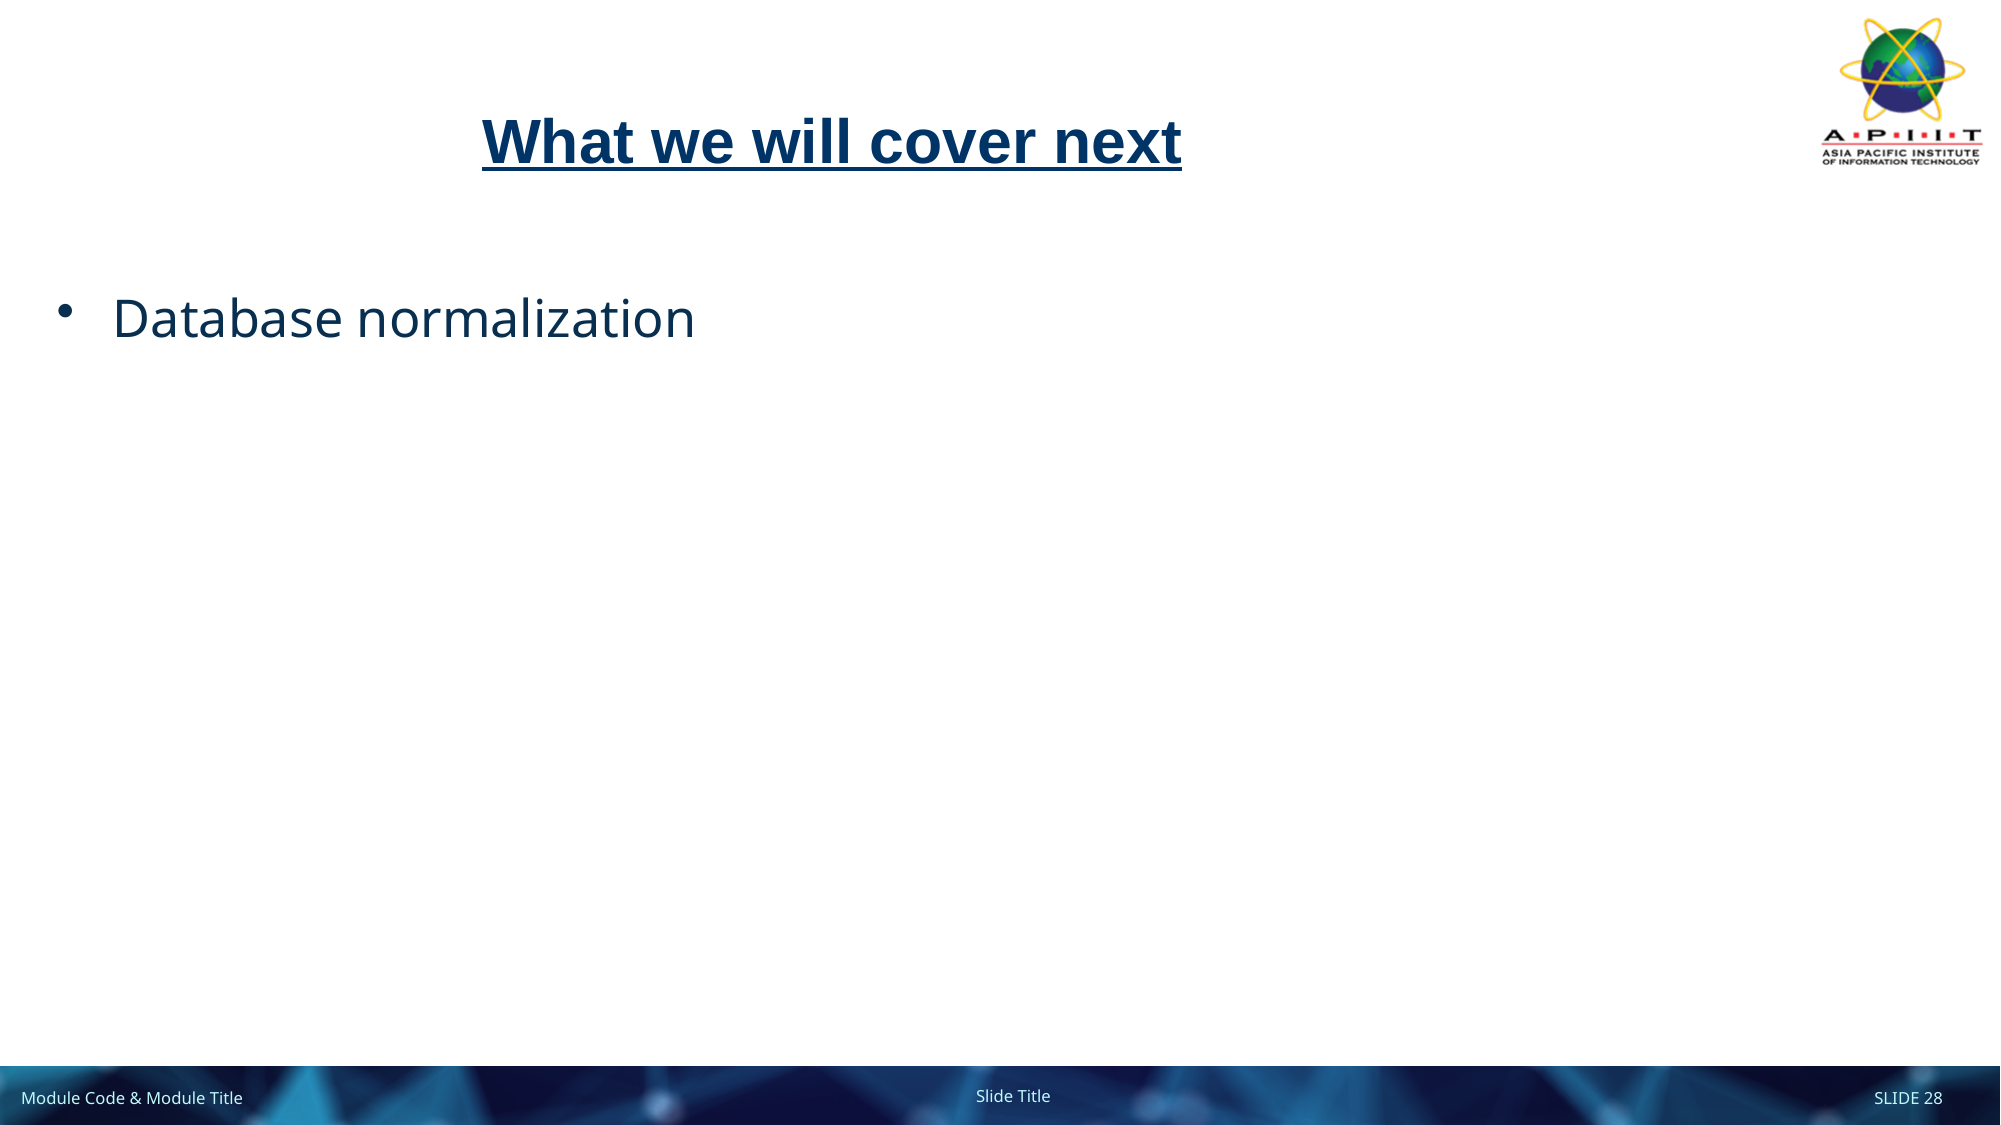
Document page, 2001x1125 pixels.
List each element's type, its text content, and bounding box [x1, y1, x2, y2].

list Database normalization [41, 278, 1969, 1021]
picture [0, 1066, 2000, 1125]
title What we will cover next [467, 37, 1207, 241]
picture [1803, 0, 2000, 182]
